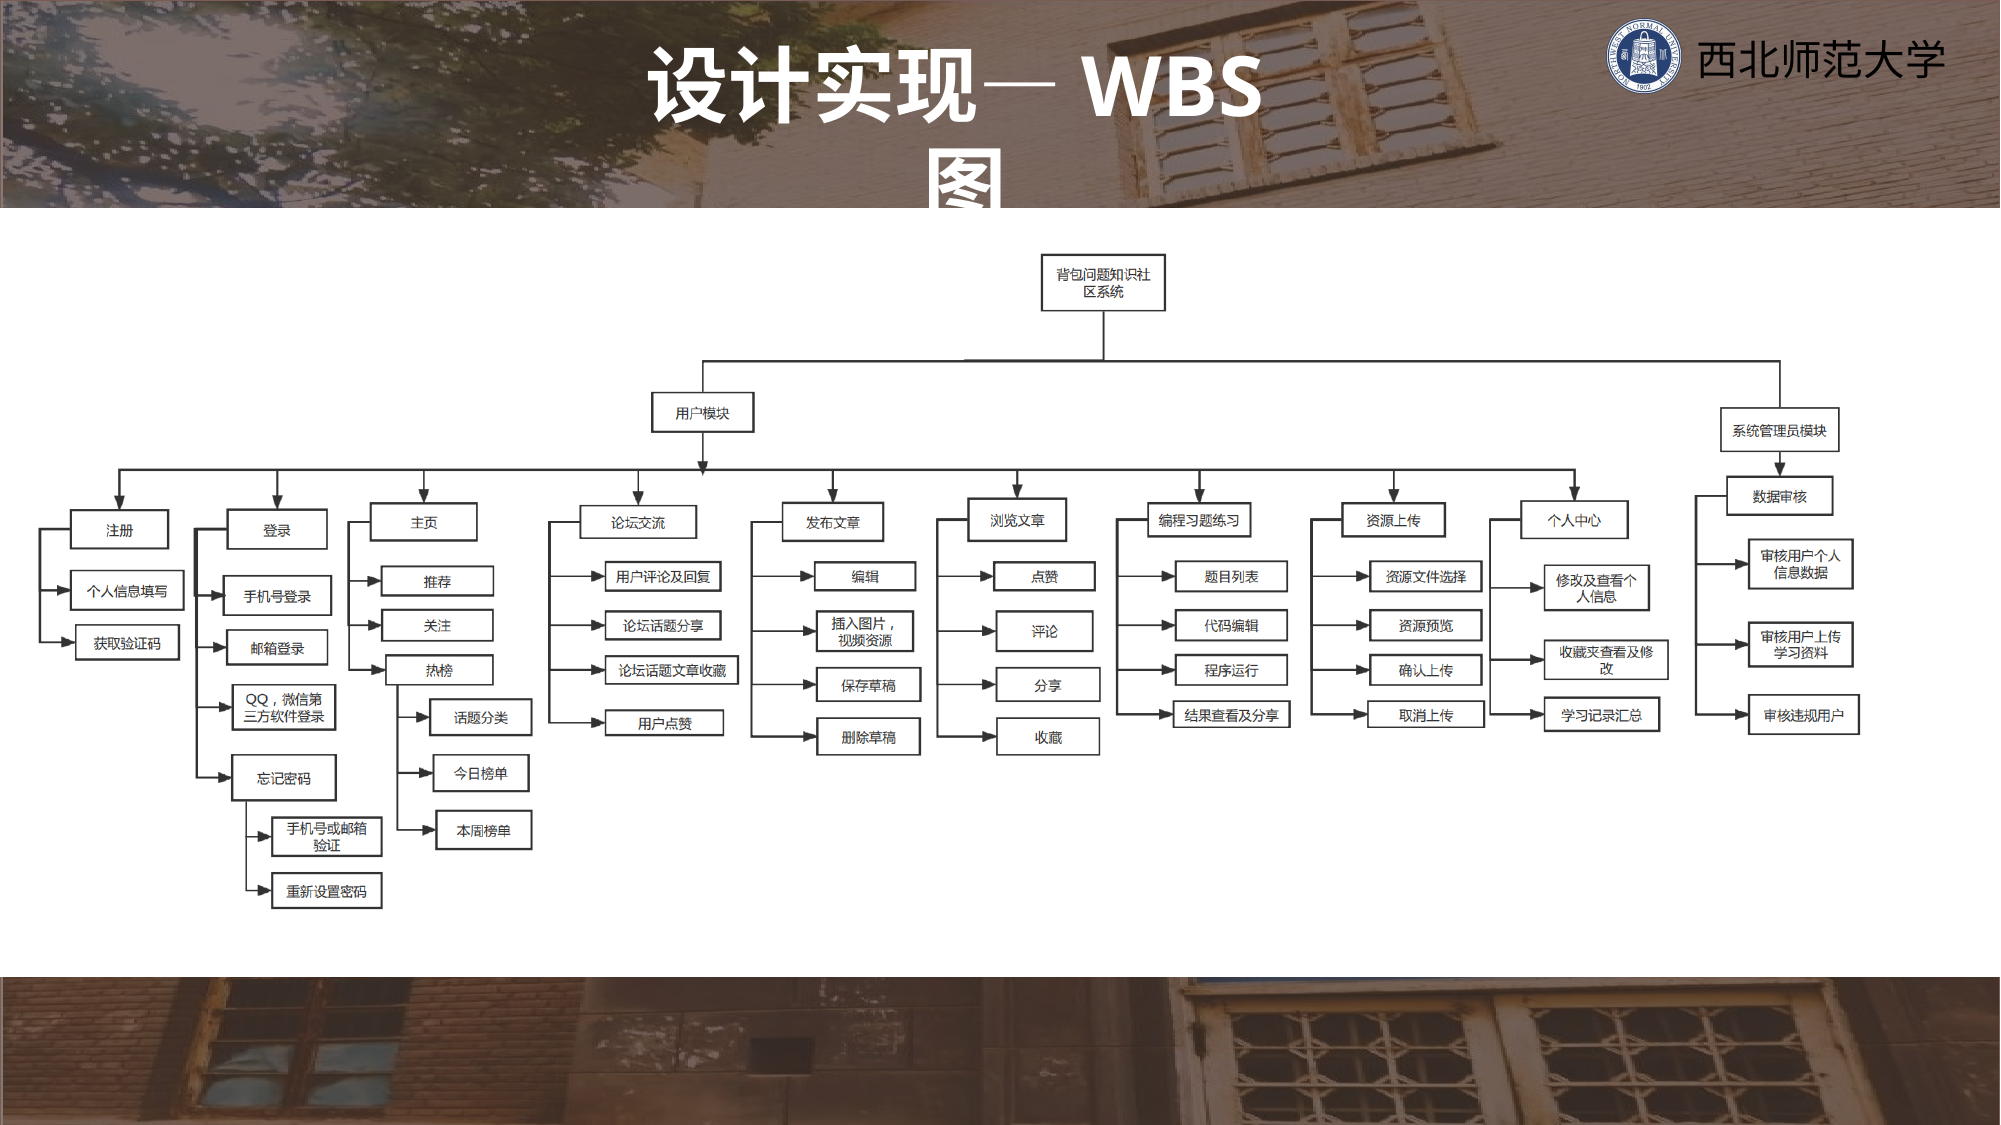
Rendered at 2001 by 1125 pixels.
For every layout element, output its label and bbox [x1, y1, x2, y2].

text_box [0, 977, 2000, 1125]
text_box [0, 0, 2000, 208]
picture [0, 208, 2000, 977]
